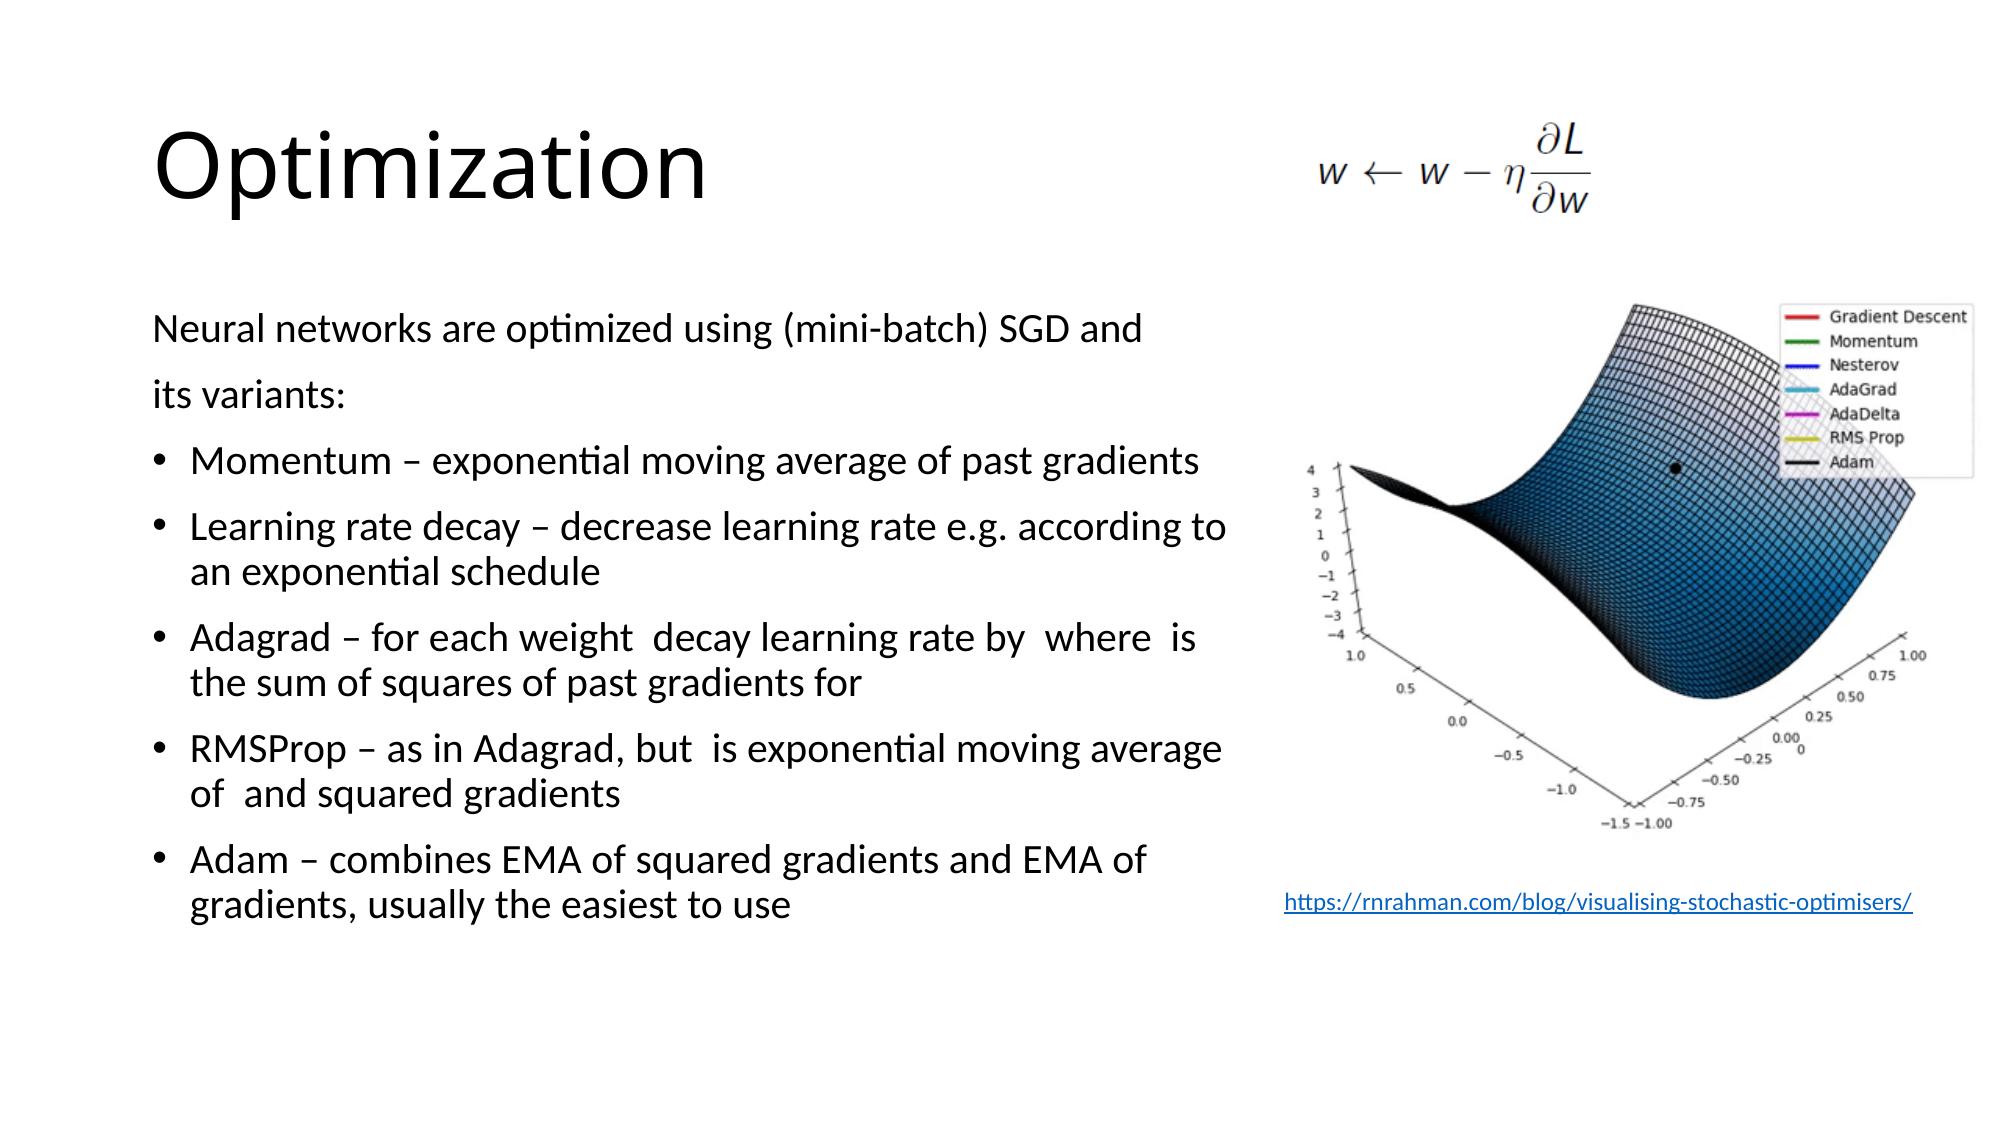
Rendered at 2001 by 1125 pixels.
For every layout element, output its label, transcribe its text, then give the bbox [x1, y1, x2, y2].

picture [1249, 277, 2000, 840]
text_box https://rnrahman.com/blog/visualising-stochastic-optimisers/ [1269, 878, 1967, 923]
picture [1249, 81, 1596, 257]
title Optimization [137, 59, 1863, 278]
